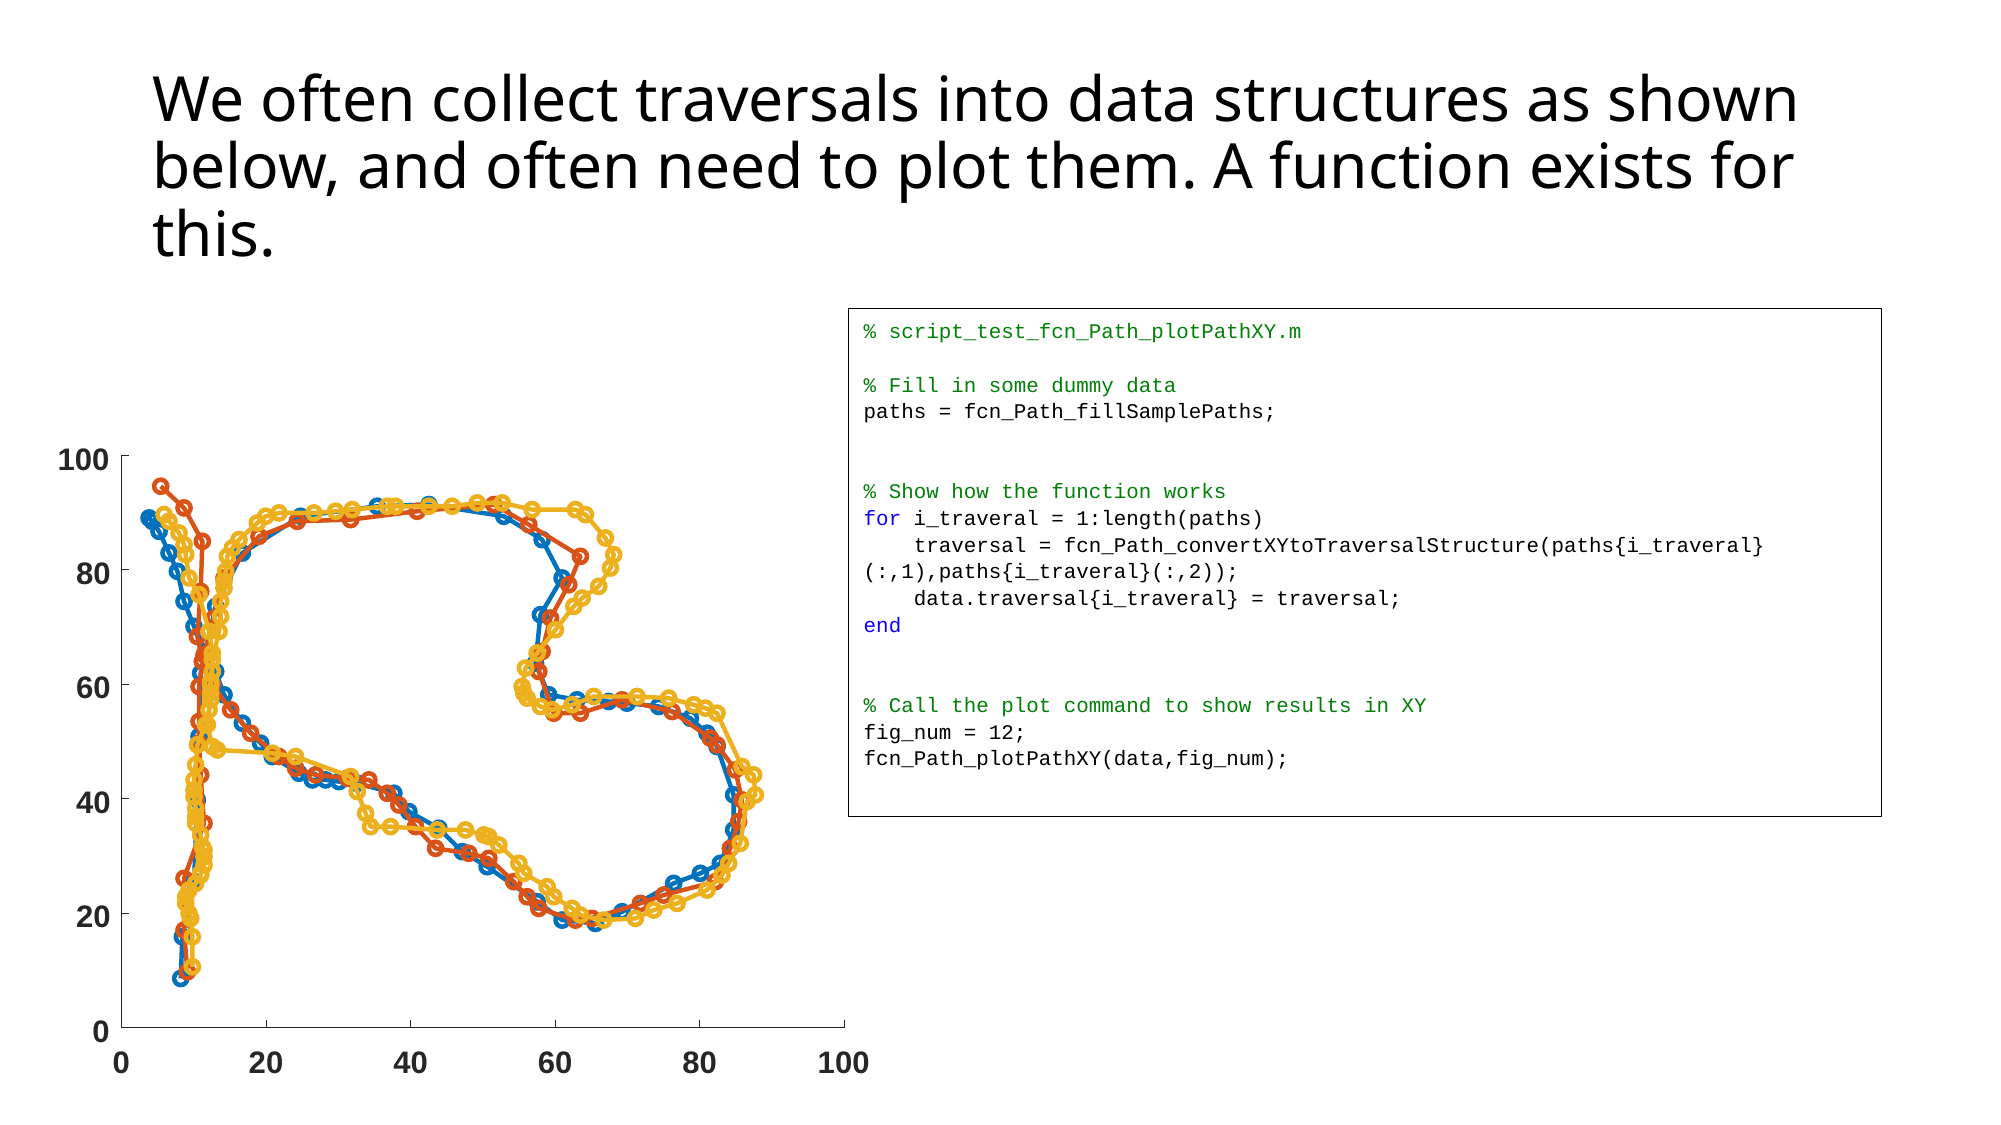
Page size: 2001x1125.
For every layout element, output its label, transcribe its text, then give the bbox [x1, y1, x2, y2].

picture [0, 403, 932, 1103]
title We often collect traversals into data structures as shown below, and often need to plot them. A function exists for this. [137, 59, 1863, 278]
text_box % script_test_fcn_Path_plotPathXY.m % Fill in some dummy data paths = fcn_Path_fillSamplePaths; % Show how the function works for i_traveral = 1:length(paths) traversal = fcn_Path_convertXYtoTraversalStructure(paths{i_traveral}(:,1),paths{i_traveral}(:,2)); data.traversal{i_traveral} = traversal; end % Call the plot command to show results in XY fig_num = 12; fcn_Path_plotPathXY(data,fig_num); [848, 308, 1882, 817]
